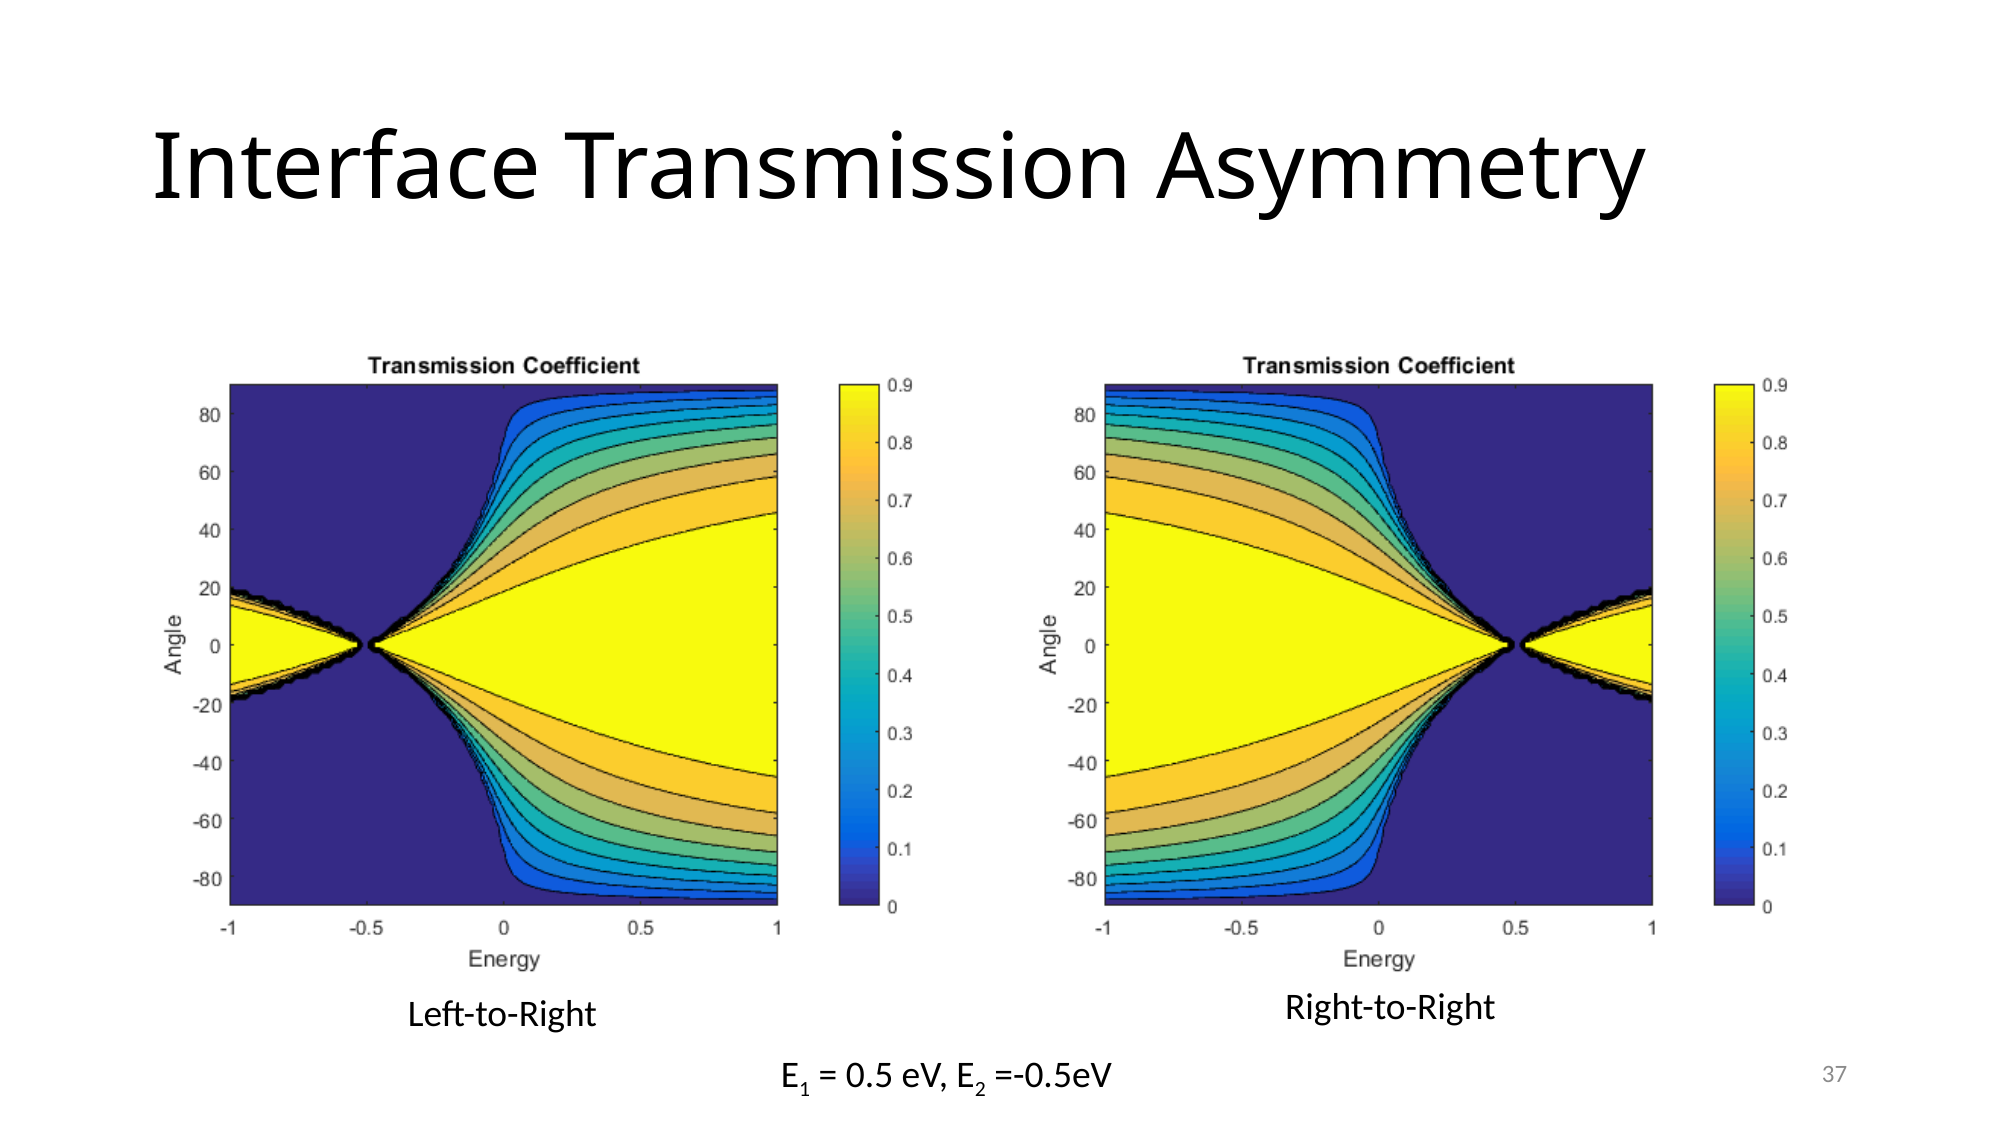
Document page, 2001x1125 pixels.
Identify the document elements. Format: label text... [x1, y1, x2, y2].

title Interface Transmission Asymmetry [137, 59, 1863, 278]
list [137, 337, 988, 976]
text_box E1 = 0.5 eV, E2 =-0.5eV [671, 1042, 1222, 1109]
text_box Right-to-Right [1115, 976, 1666, 1035]
text_box Left-to-Right [227, 982, 778, 1042]
slide_number 37 [1412, 1042, 1863, 1103]
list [1012, 337, 1863, 976]
